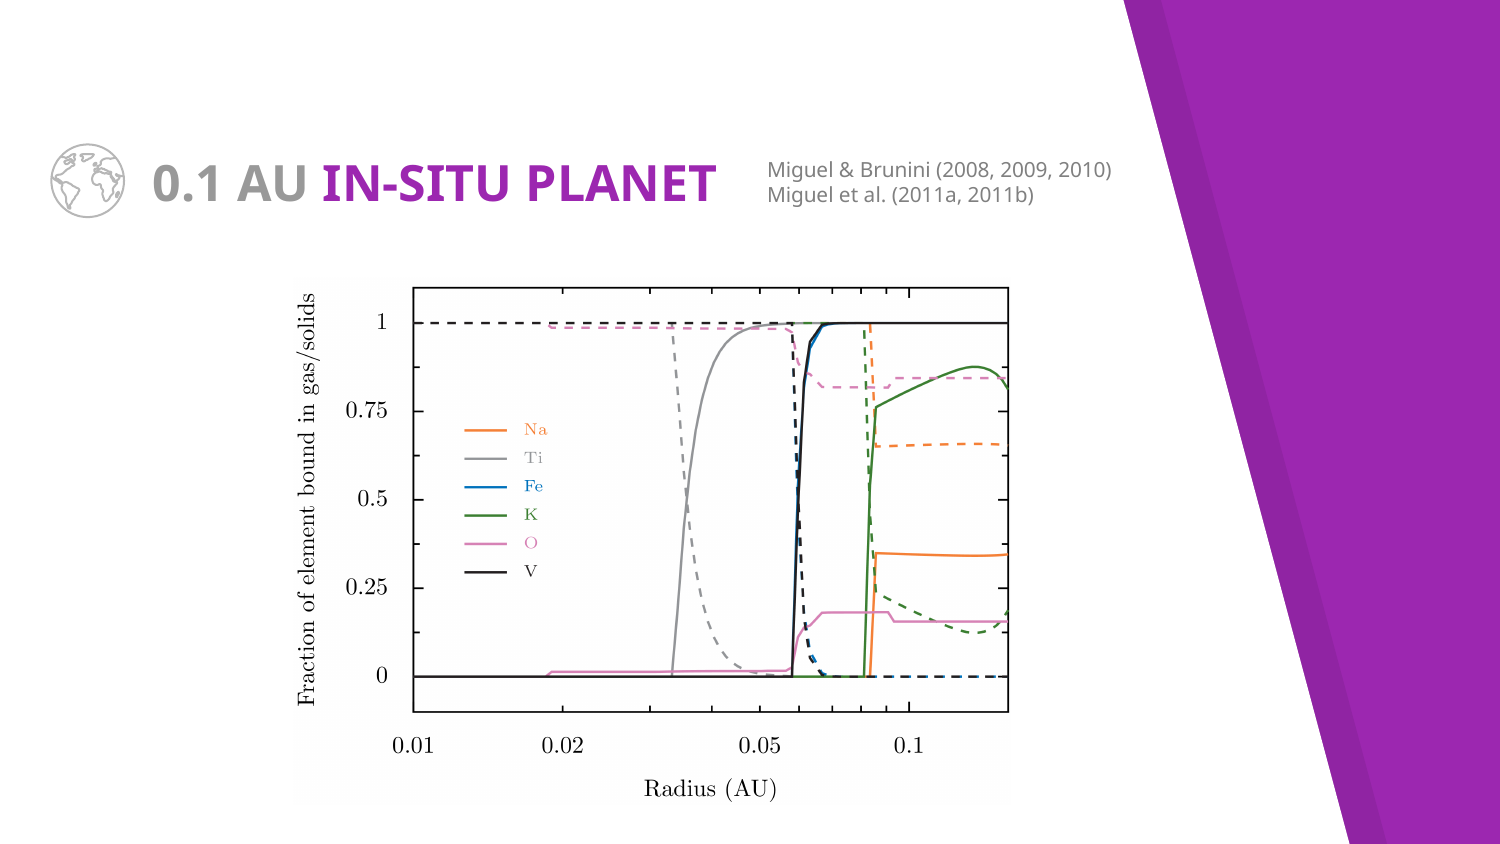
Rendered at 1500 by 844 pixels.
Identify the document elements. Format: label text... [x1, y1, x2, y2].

text_box Miguel & Brunini (2008, 2009, 2010) Miguel et al. (2011a, 2011b) [752, 148, 1127, 249]
picture [293, 277, 1011, 805]
title 0.1 AU IN-SITU PLANET [137, 159, 752, 227]
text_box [51, 144, 125, 218]
